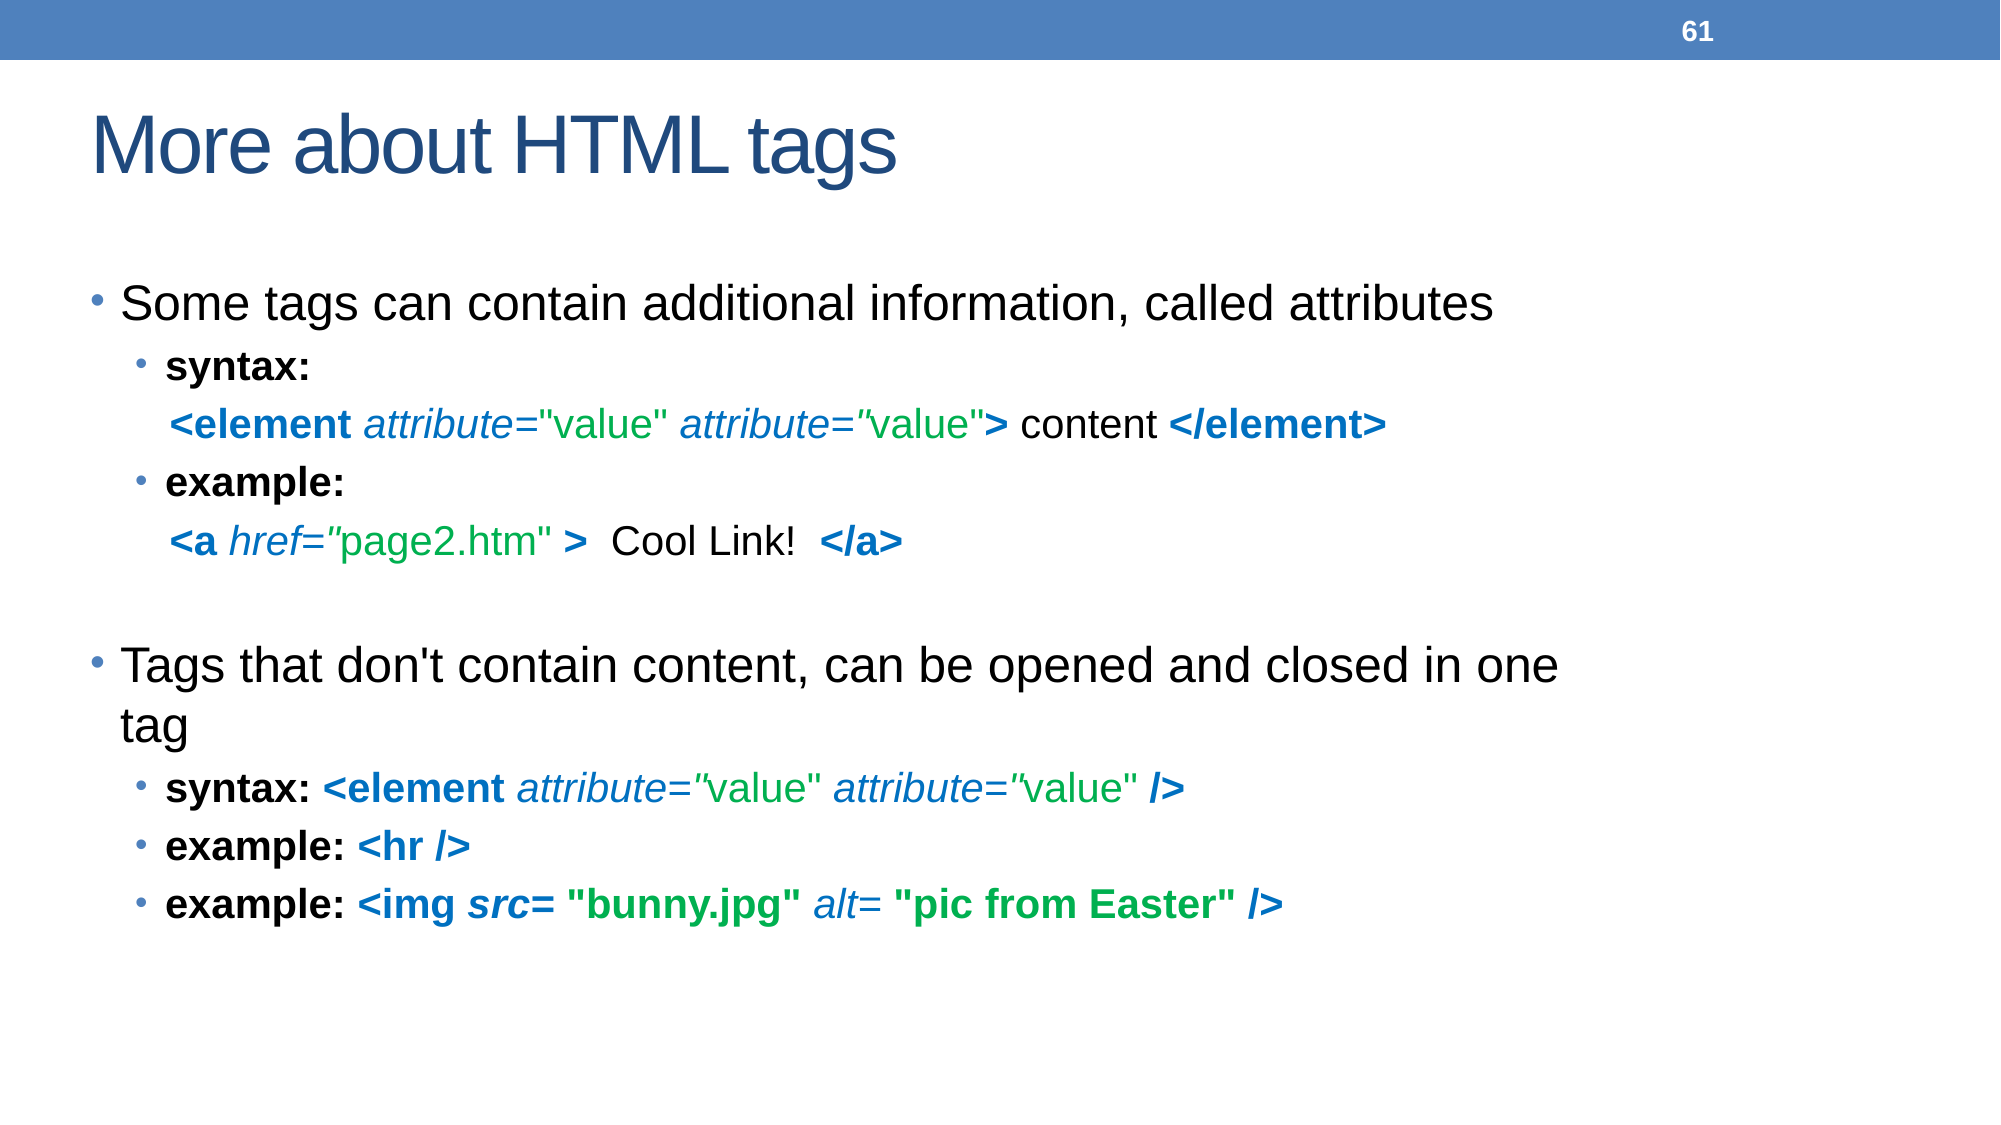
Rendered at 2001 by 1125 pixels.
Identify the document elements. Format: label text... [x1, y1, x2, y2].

list Some tags can contain additional information, called attributes syntax: <element attribute="value" attribute="value"> content </element> example: <a href="page2.htm" > Cool Link! </a> Tags that don't contain content, can be opened and closed in one tag syntax: <element attribute="value" attribute="value" /> example: <hr /> example: <img src= "bunny.jpg" alt= "pic from Easter" /> [75, 262, 1643, 1063]
title More about HTML tags [75, 58, 1663, 222]
slide_number 61 [1666, 3, 1900, 57]
